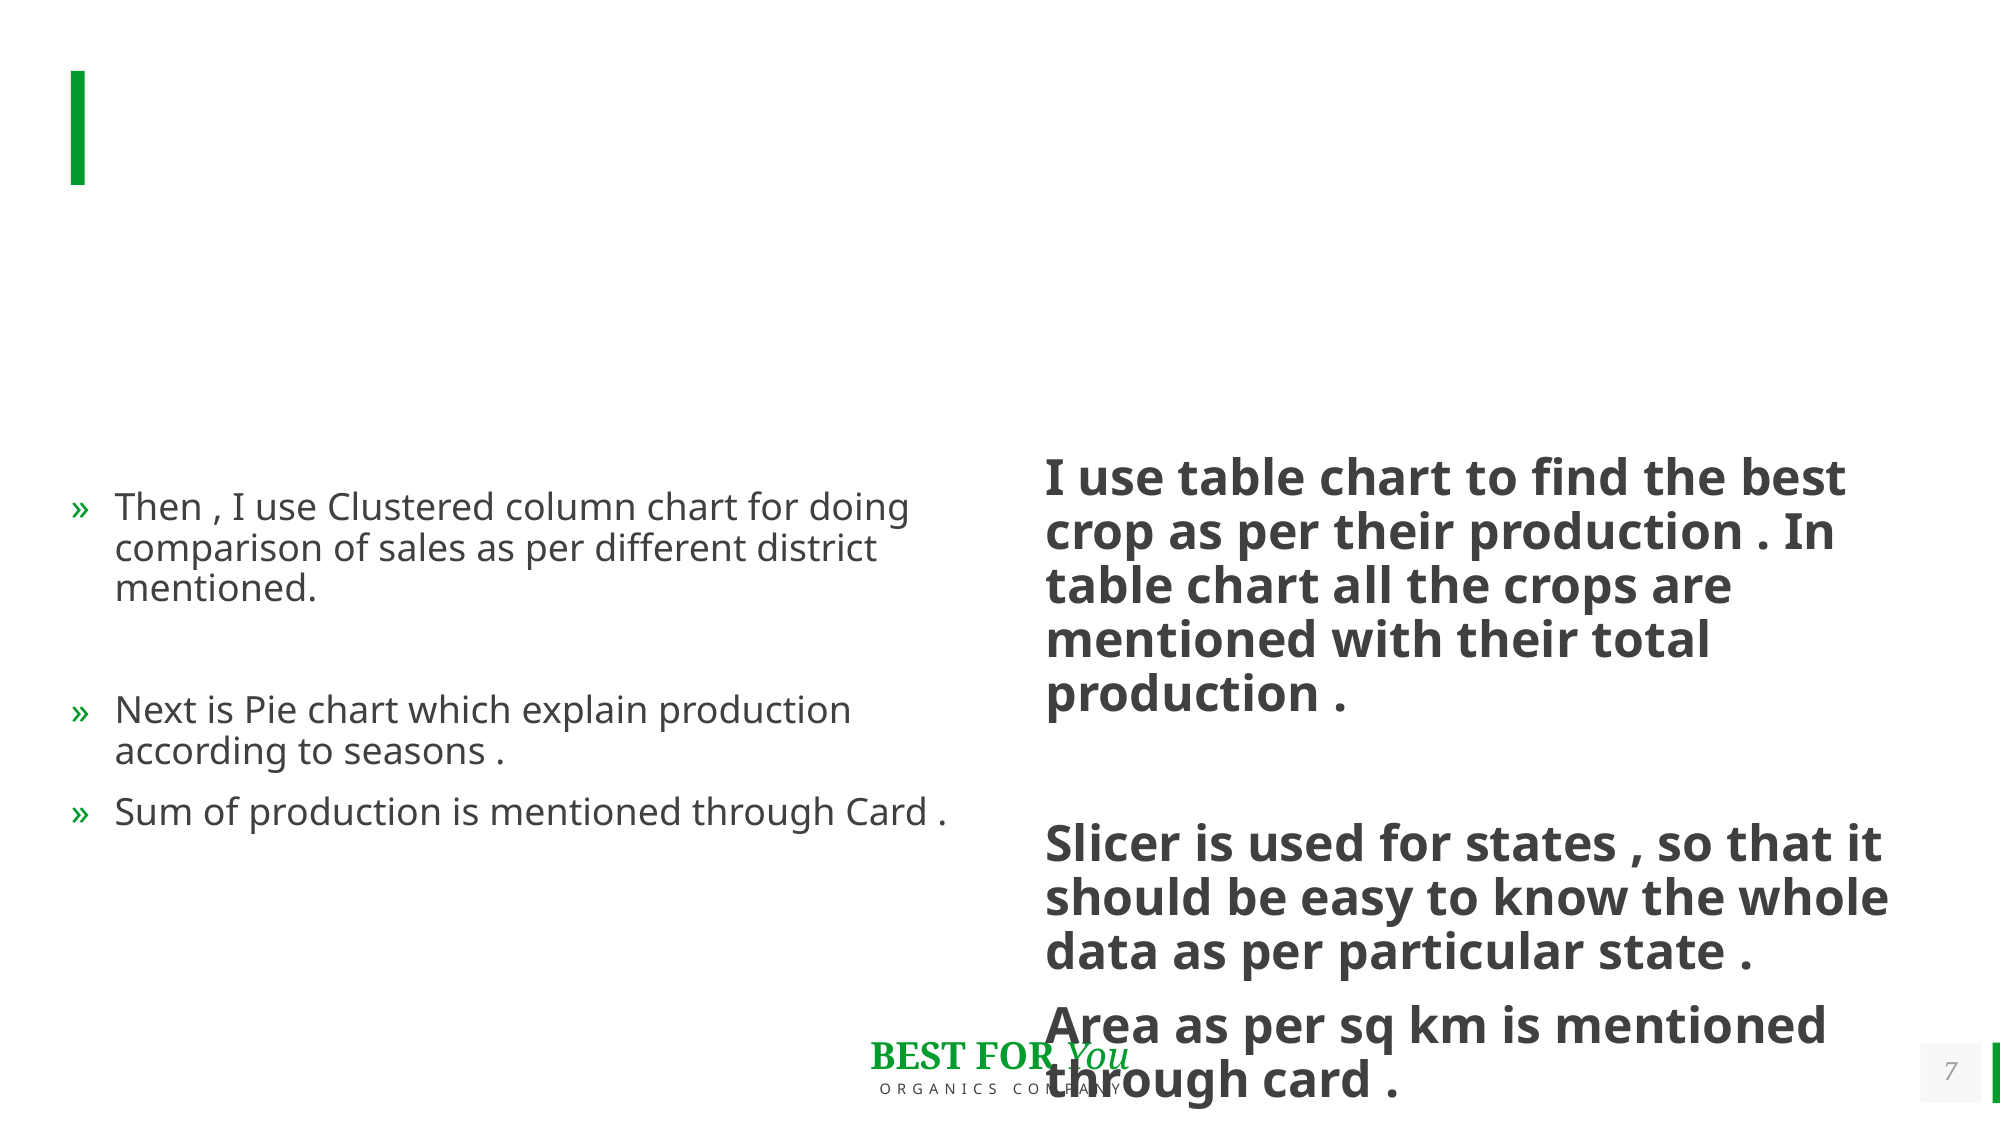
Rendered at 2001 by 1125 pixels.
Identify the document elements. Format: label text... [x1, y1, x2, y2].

list Then , I use Clustered column chart for doing comparison of sales as per different district mentioned. Next is Pie chart which explain production according to seasons . Sum of production is mentioned through Card . [70, 488, 969, 850]
slide_number 7 [1920, 1042, 1982, 1103]
list I use table chart to find the best crop as per their production . In table chart all the crops are mentioned with their total production . Slicer is used for states , so that it should be easy to know the whole data as per particular state . Area as per sq km is mentioned through card . [1045, 452, 1932, 850]
